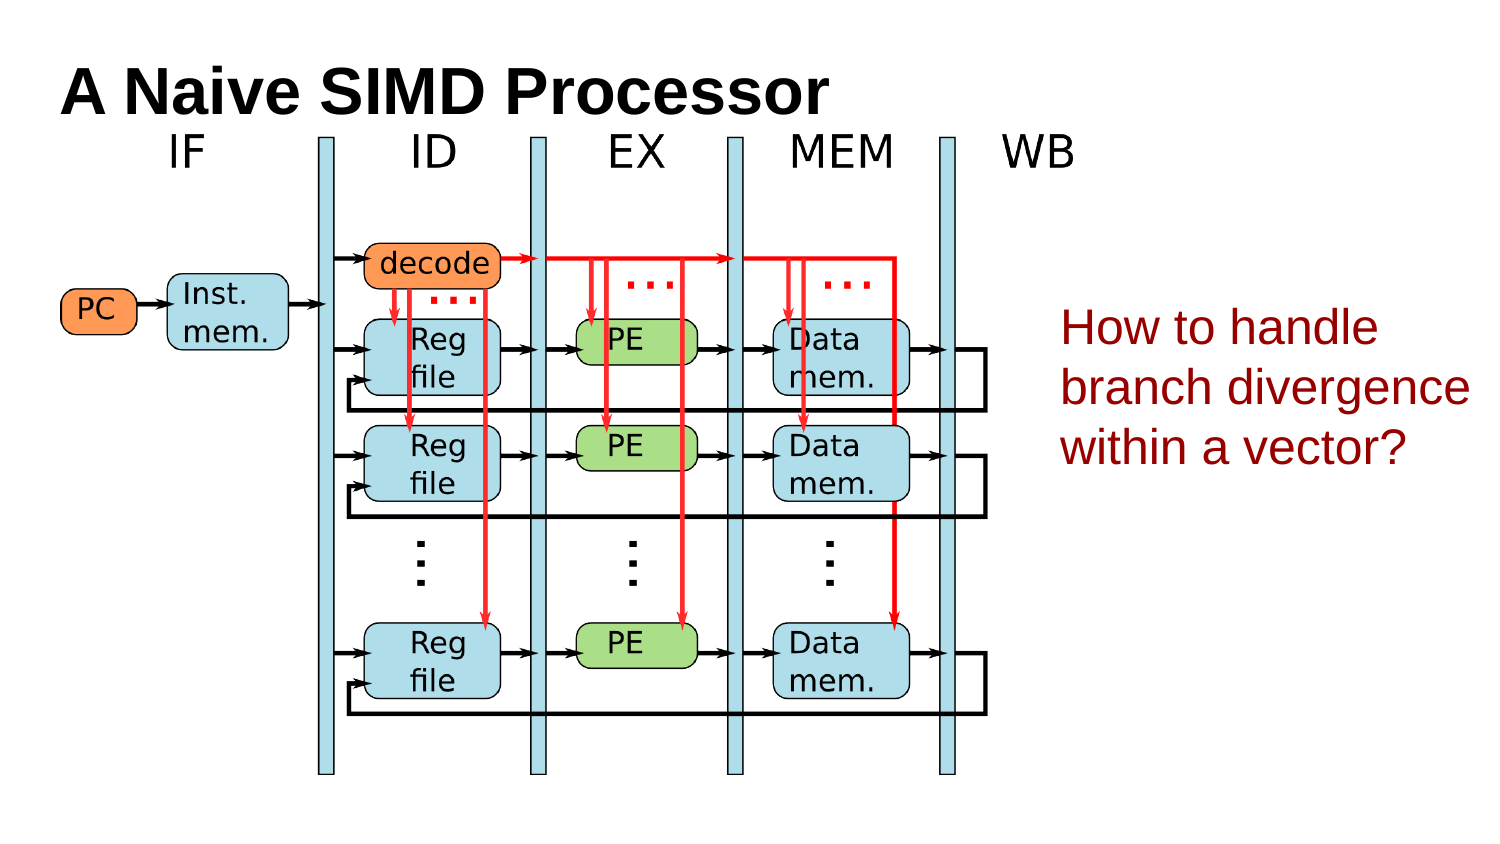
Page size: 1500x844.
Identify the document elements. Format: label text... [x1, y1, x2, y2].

title A Naive SIMD Processor [44, 33, 1455, 170]
text_box How to handle branch divergence within a vector? [1078, 279, 1488, 498]
picture [59, 134, 1073, 775]
